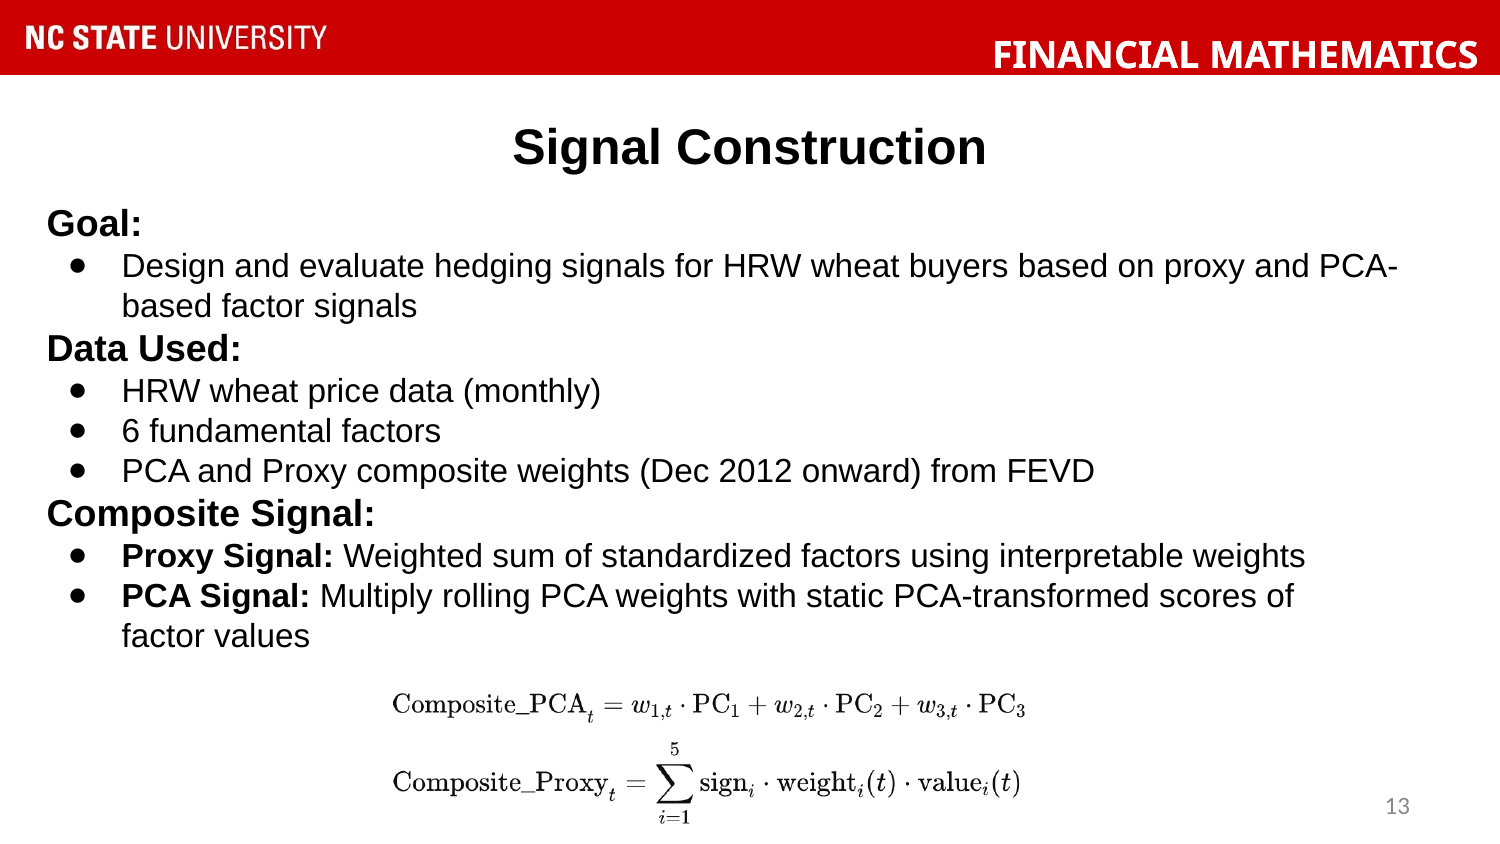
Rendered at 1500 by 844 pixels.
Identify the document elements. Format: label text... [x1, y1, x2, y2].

text_box Goal: Design and evaluate hedging signals for HRW wheat buyers based on proxy and PCA-based factor signals Data Used: HRW wheat price data (monthly) 6 fundamental factors PCA and Proxy composite weights (Dec 2012 onward) from FEVD Composite Signal: Proxy Signal: Weighted sum of standardized factors using interpretable weights PCA Signal: Multiply rolling PCA weights with static PCA-transformed scores of factor values [31, 184, 1486, 635]
text_box Signal Construction [113, 99, 1387, 201]
slide_number ‹#› [1074, 782, 1425, 827]
picture [0, 0, 1500, 75]
picture [377, 667, 1045, 832]
